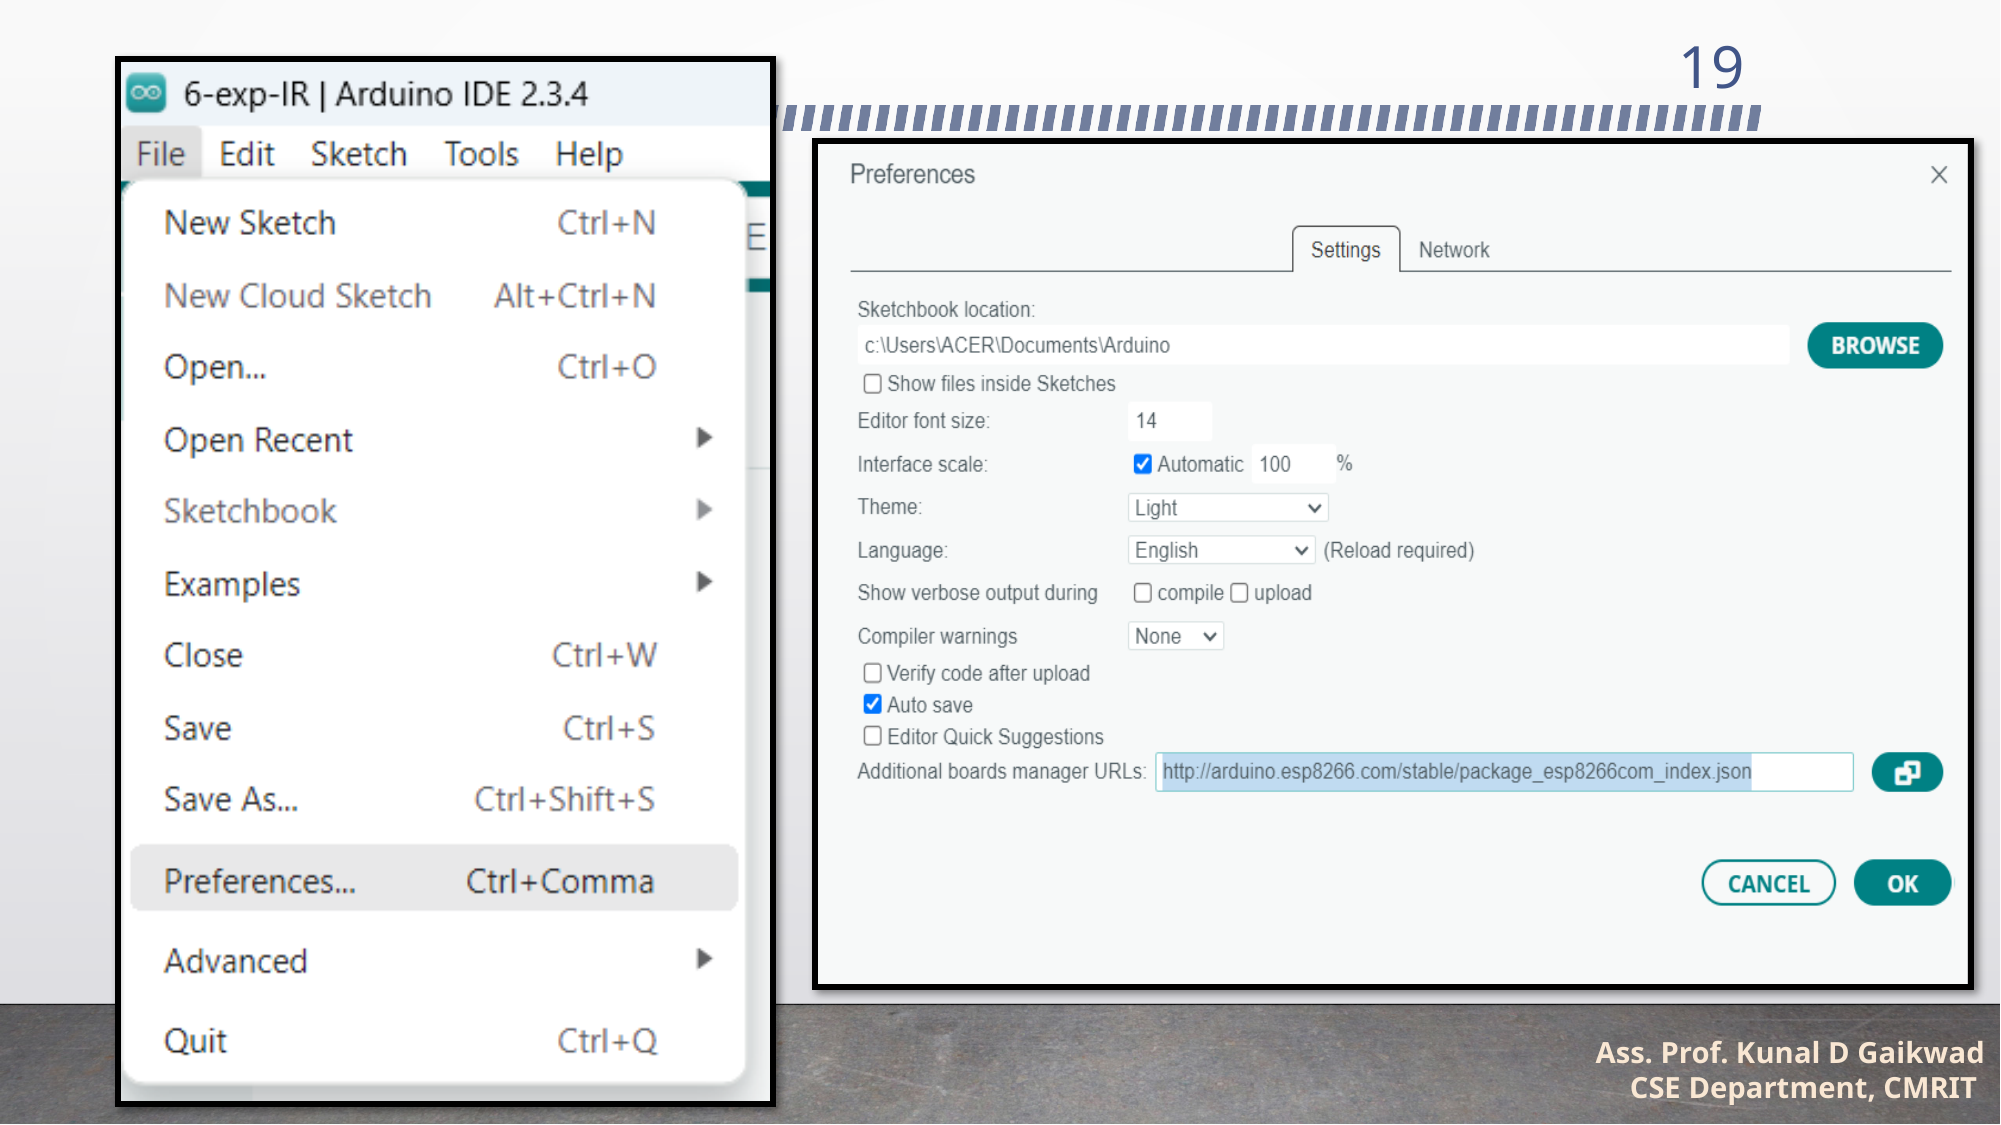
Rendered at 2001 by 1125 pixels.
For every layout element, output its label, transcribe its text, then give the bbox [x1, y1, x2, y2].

picture [120, 61, 771, 1102]
slide_number 19 [1694, 22, 1760, 106]
picture [817, 144, 1968, 985]
text_box Ass. Prof. Kunal D Gaikwad CSE Department, CMRIT [1188, 1026, 2000, 1125]
picture [0, 1004, 2000, 1124]
text_box [118, 19, 1694, 192]
